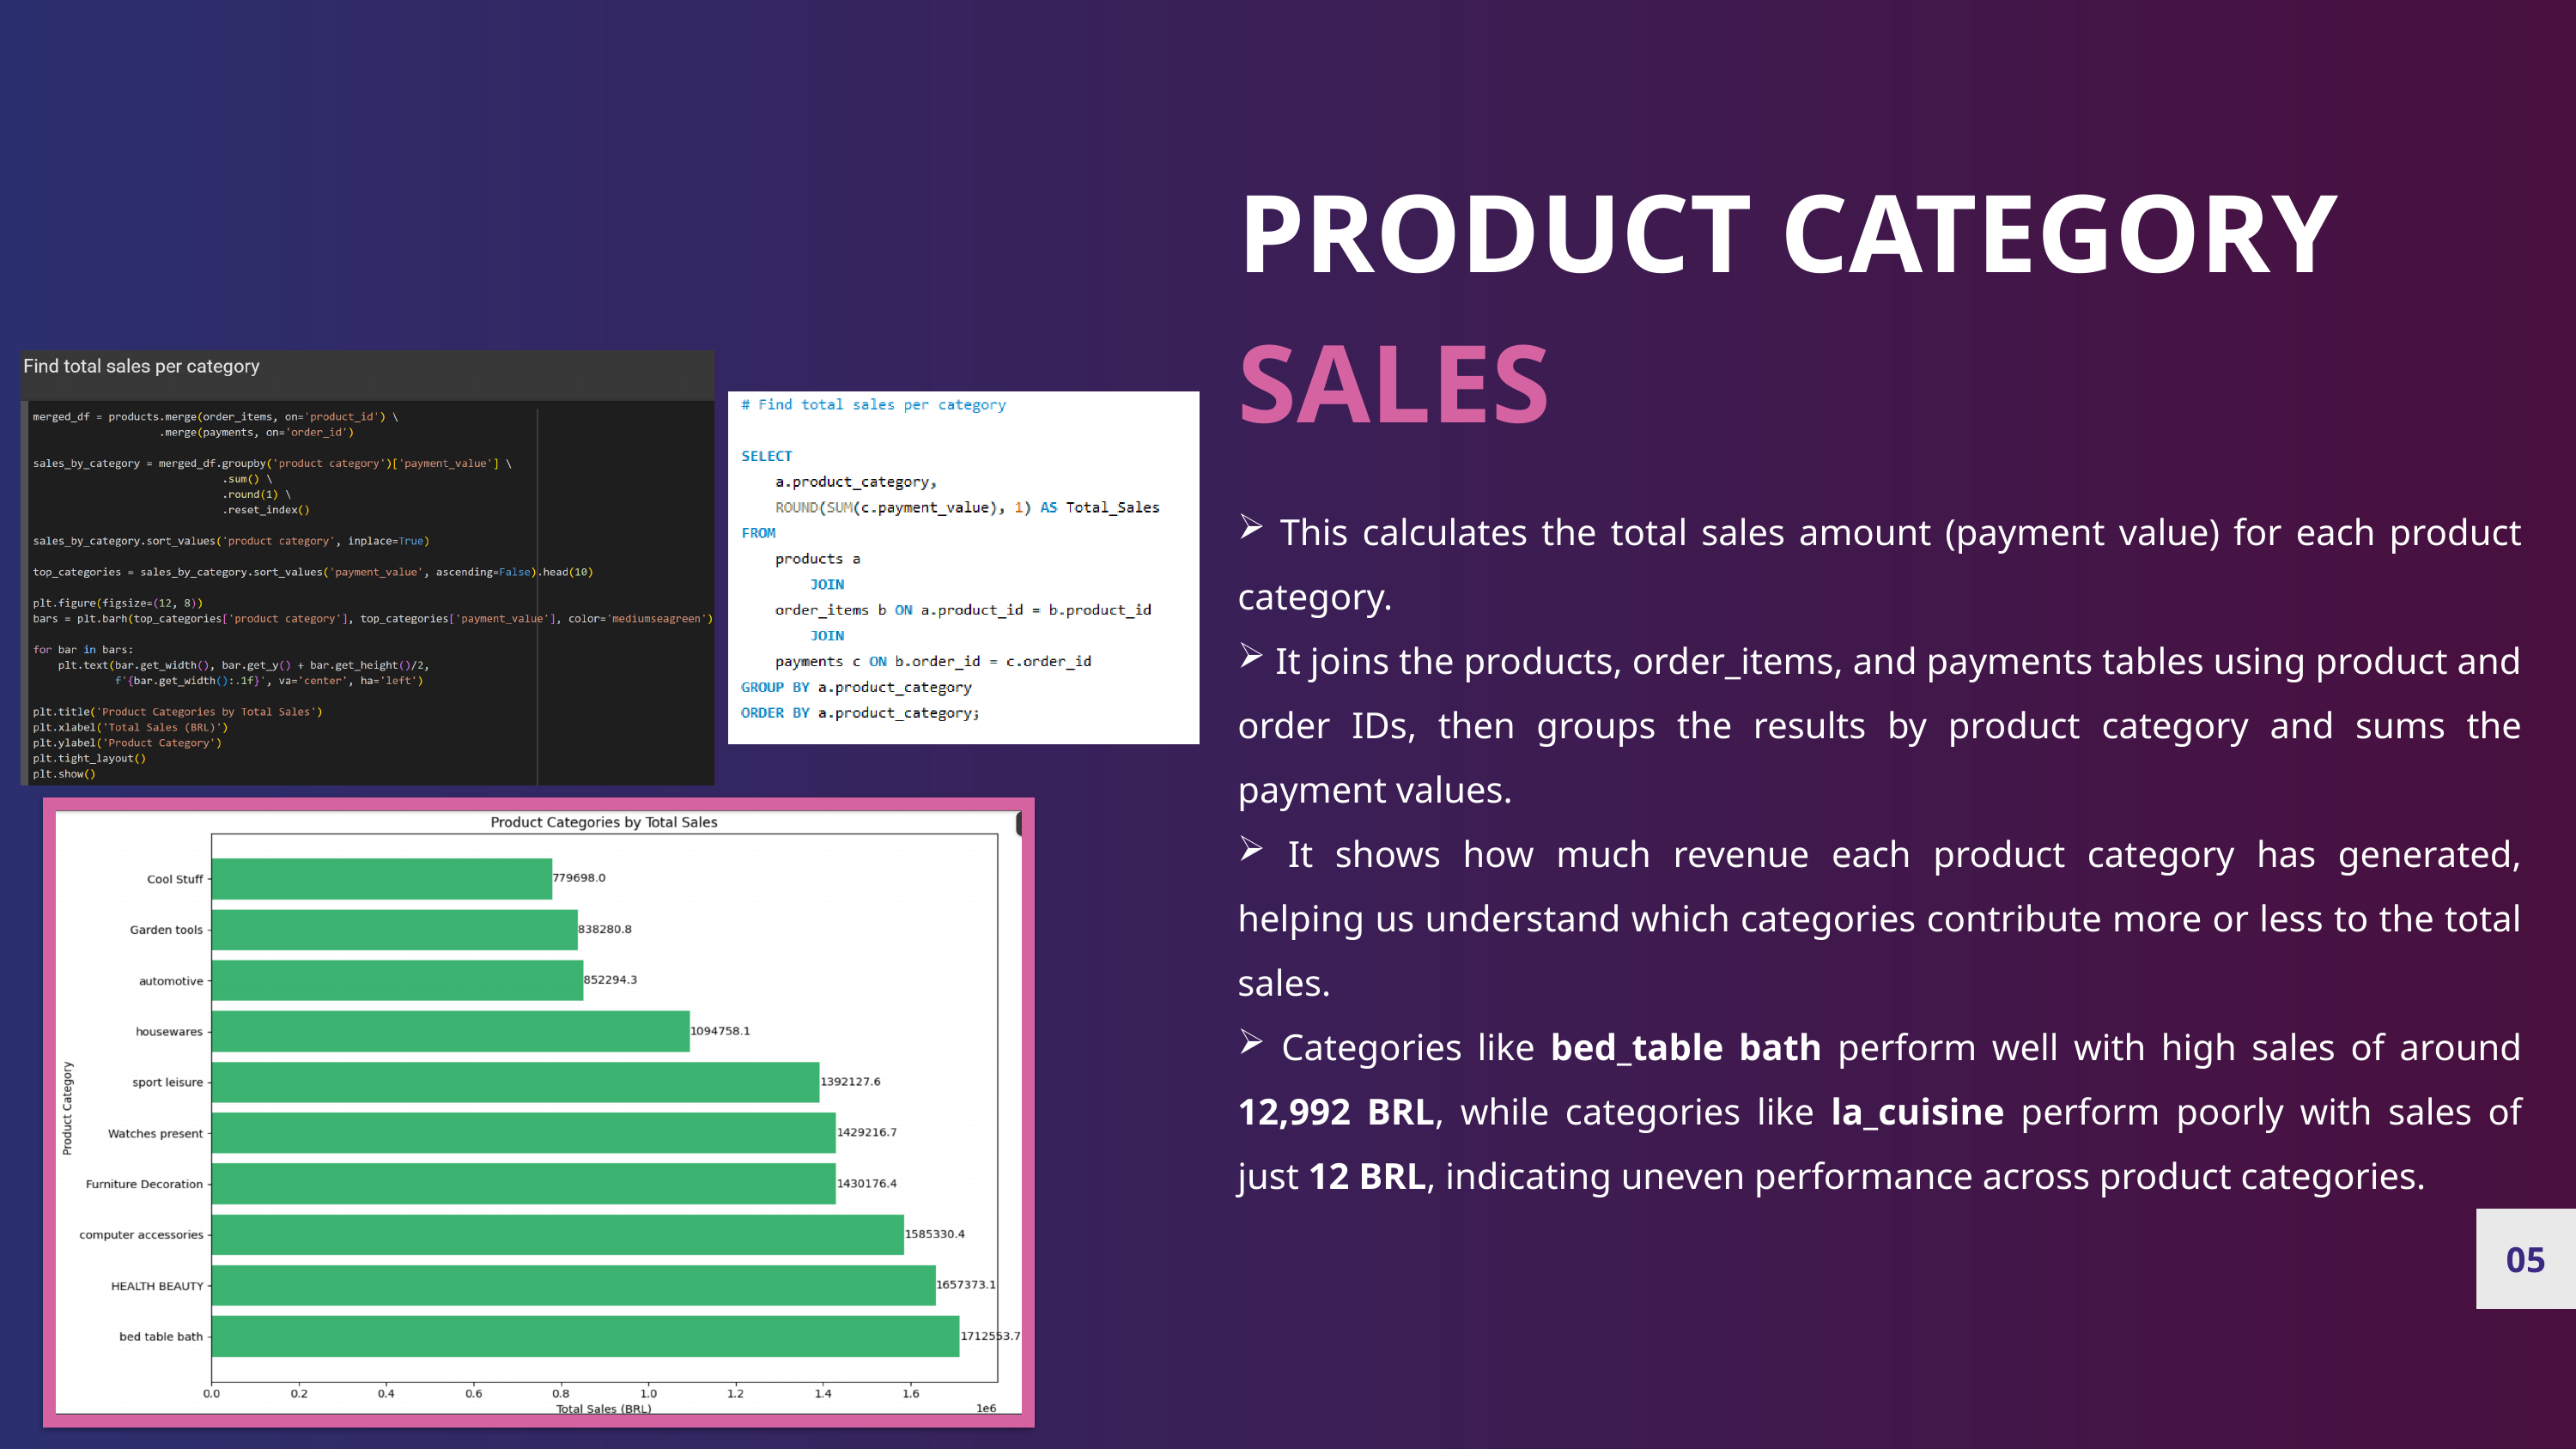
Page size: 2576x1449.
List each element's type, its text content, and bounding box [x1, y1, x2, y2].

picture [55, 809, 1023, 1416]
picture [21, 350, 714, 786]
text_box PRODUCT CATEGORY [1237, 144, 2458, 294]
text_box This calculates the total sales amount (payment value) for each product category. It joins the products, order_items, and payments tables using product and order IDs, then groups the results by product category and sums the payment values. It shows how much revenue each product category has generated, helping us understand which categories contribute more or less to the total sales. Categories like bed_table bath perform well with high sales of around 12,992 BRL, while categories like la_cuisine perform poorly with sales of just 12 BRL, indicating uneven performance across product categories. [1237, 488, 2523, 1390]
text_box SALES [1237, 294, 1996, 444]
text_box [2476, 1209, 2576, 1309]
picture [728, 391, 1200, 744]
